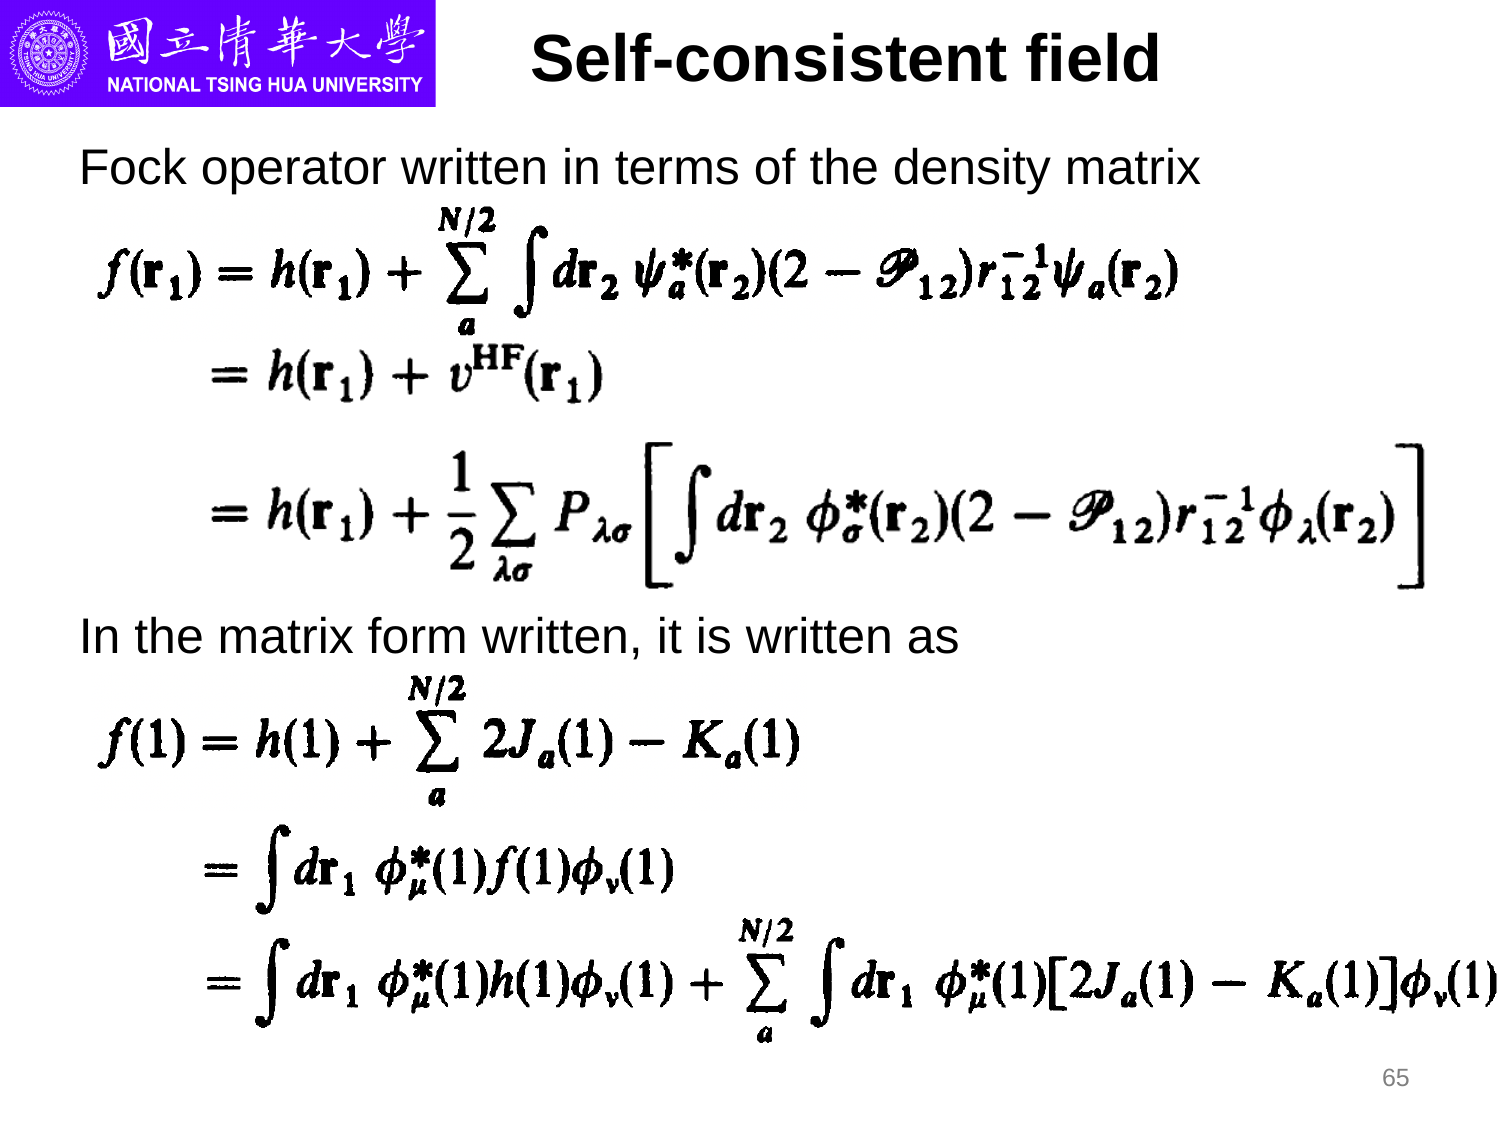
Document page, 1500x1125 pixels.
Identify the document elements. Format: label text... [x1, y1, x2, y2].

title Self-consistent field [515, 0, 1425, 107]
picture [0, 0, 436, 107]
slide_number 65 [1308, 1055, 1425, 1103]
picture [91, 202, 1428, 597]
text_box Fock operator written in terms of the density matrix [64, 127, 1425, 203]
picture [196, 812, 1500, 1048]
picture [91, 671, 807, 811]
text_box In the matrix form written, it is written as [64, 596, 1425, 672]
